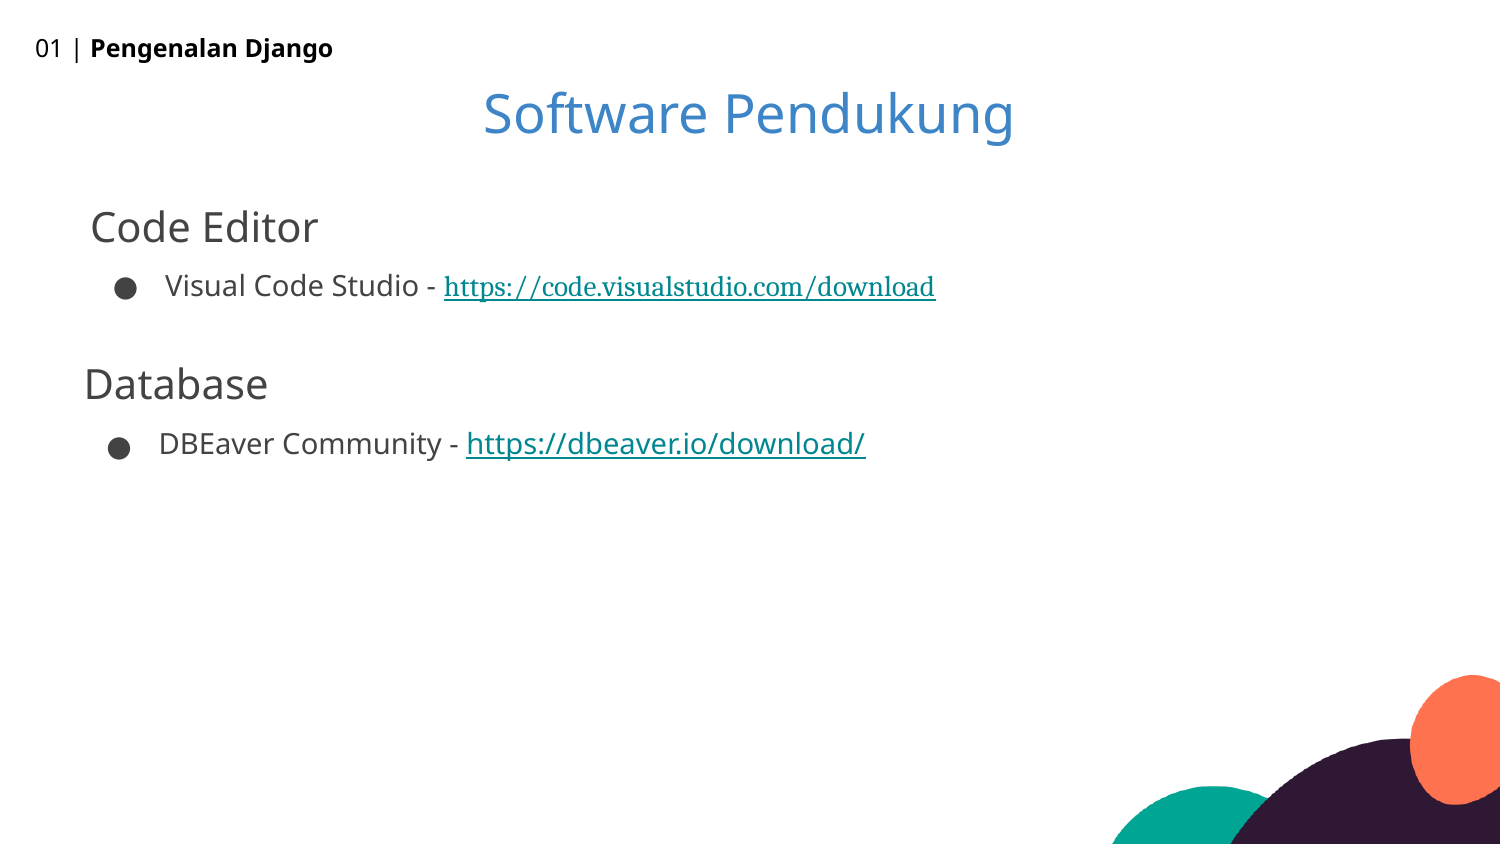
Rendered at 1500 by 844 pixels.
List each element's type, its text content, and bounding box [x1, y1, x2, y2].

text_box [74, 200, 1427, 348]
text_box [68, 358, 1350, 506]
text_box Software Pendukung [242, 83, 1258, 153]
text_box 01 | Pengenalan Django [19, 10, 549, 86]
picture [0, 0, 1500, 844]
